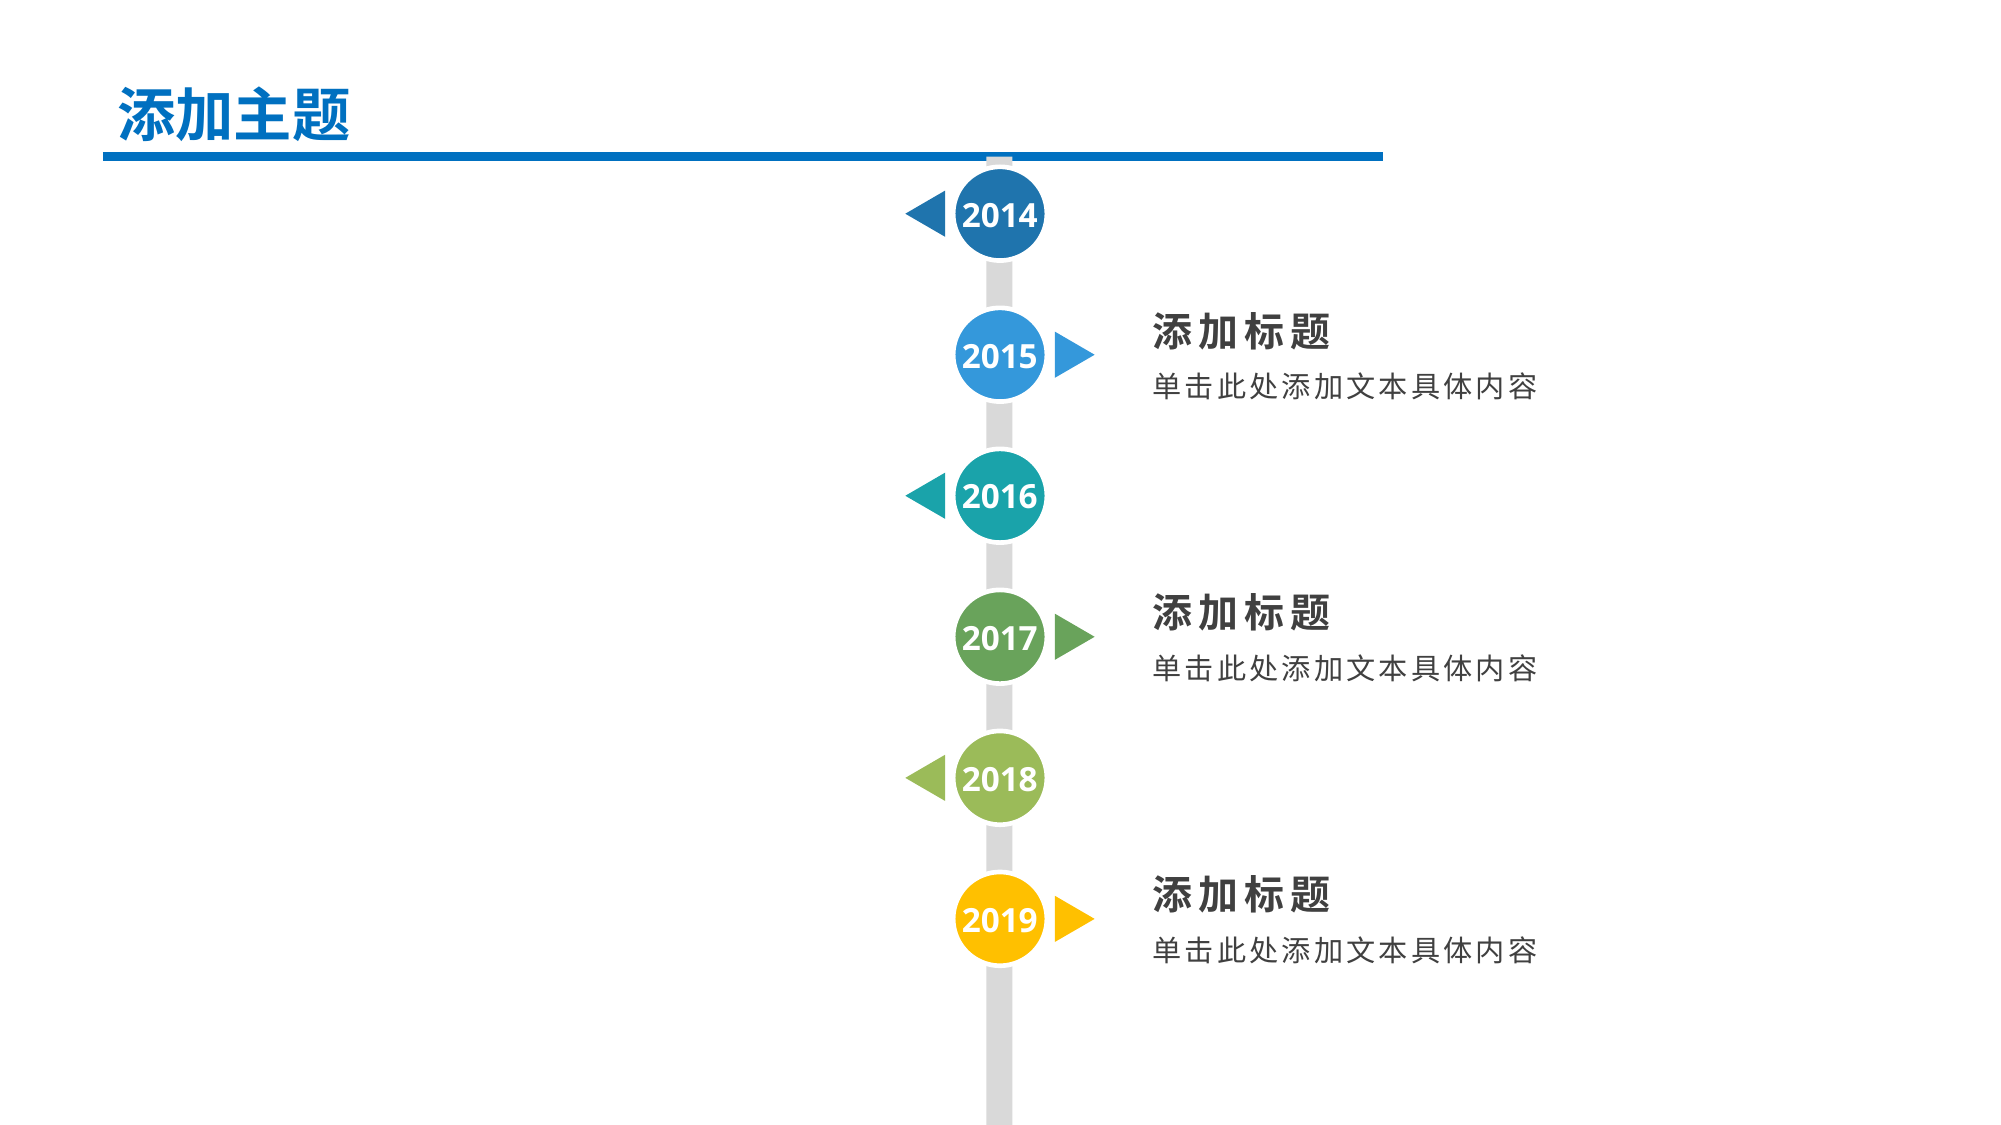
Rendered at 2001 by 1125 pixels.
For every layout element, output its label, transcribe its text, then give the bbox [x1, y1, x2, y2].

text_box 单击此处添加文本具体内容 [1137, 643, 1790, 696]
text_box [903, 470, 947, 521]
text_box 2017 [952, 588, 1048, 685]
text_box [1053, 329, 1097, 380]
text_box 单击此处添加文本具体内容 [1137, 361, 1790, 414]
text_box [985, 157, 1013, 167]
text_box [985, 965, 1013, 1125]
text_box 添加标题 [1137, 852, 1790, 918]
text_box 2016 [952, 447, 1048, 544]
text_box 添加标题 [1137, 288, 1790, 354]
text_box 2014 [952, 165, 1048, 262]
text_box [985, 824, 1013, 873]
text_box 添加主题 [102, 70, 494, 156]
text_box [985, 401, 1013, 449]
text_box 2019 [952, 870, 1048, 967]
text_box 2015 [952, 306, 1048, 403]
text_box [1053, 894, 1097, 944]
text_box [903, 188, 947, 239]
text_box 2018 [952, 729, 1048, 826]
text_box 添加标题 [1137, 570, 1790, 636]
text_box [1053, 611, 1097, 662]
text_box [985, 683, 1013, 732]
text_box [985, 260, 1013, 308]
text_box [903, 752, 947, 803]
text_box [985, 542, 1013, 590]
text_box 单击此处添加文本具体内容 [1137, 925, 1790, 978]
